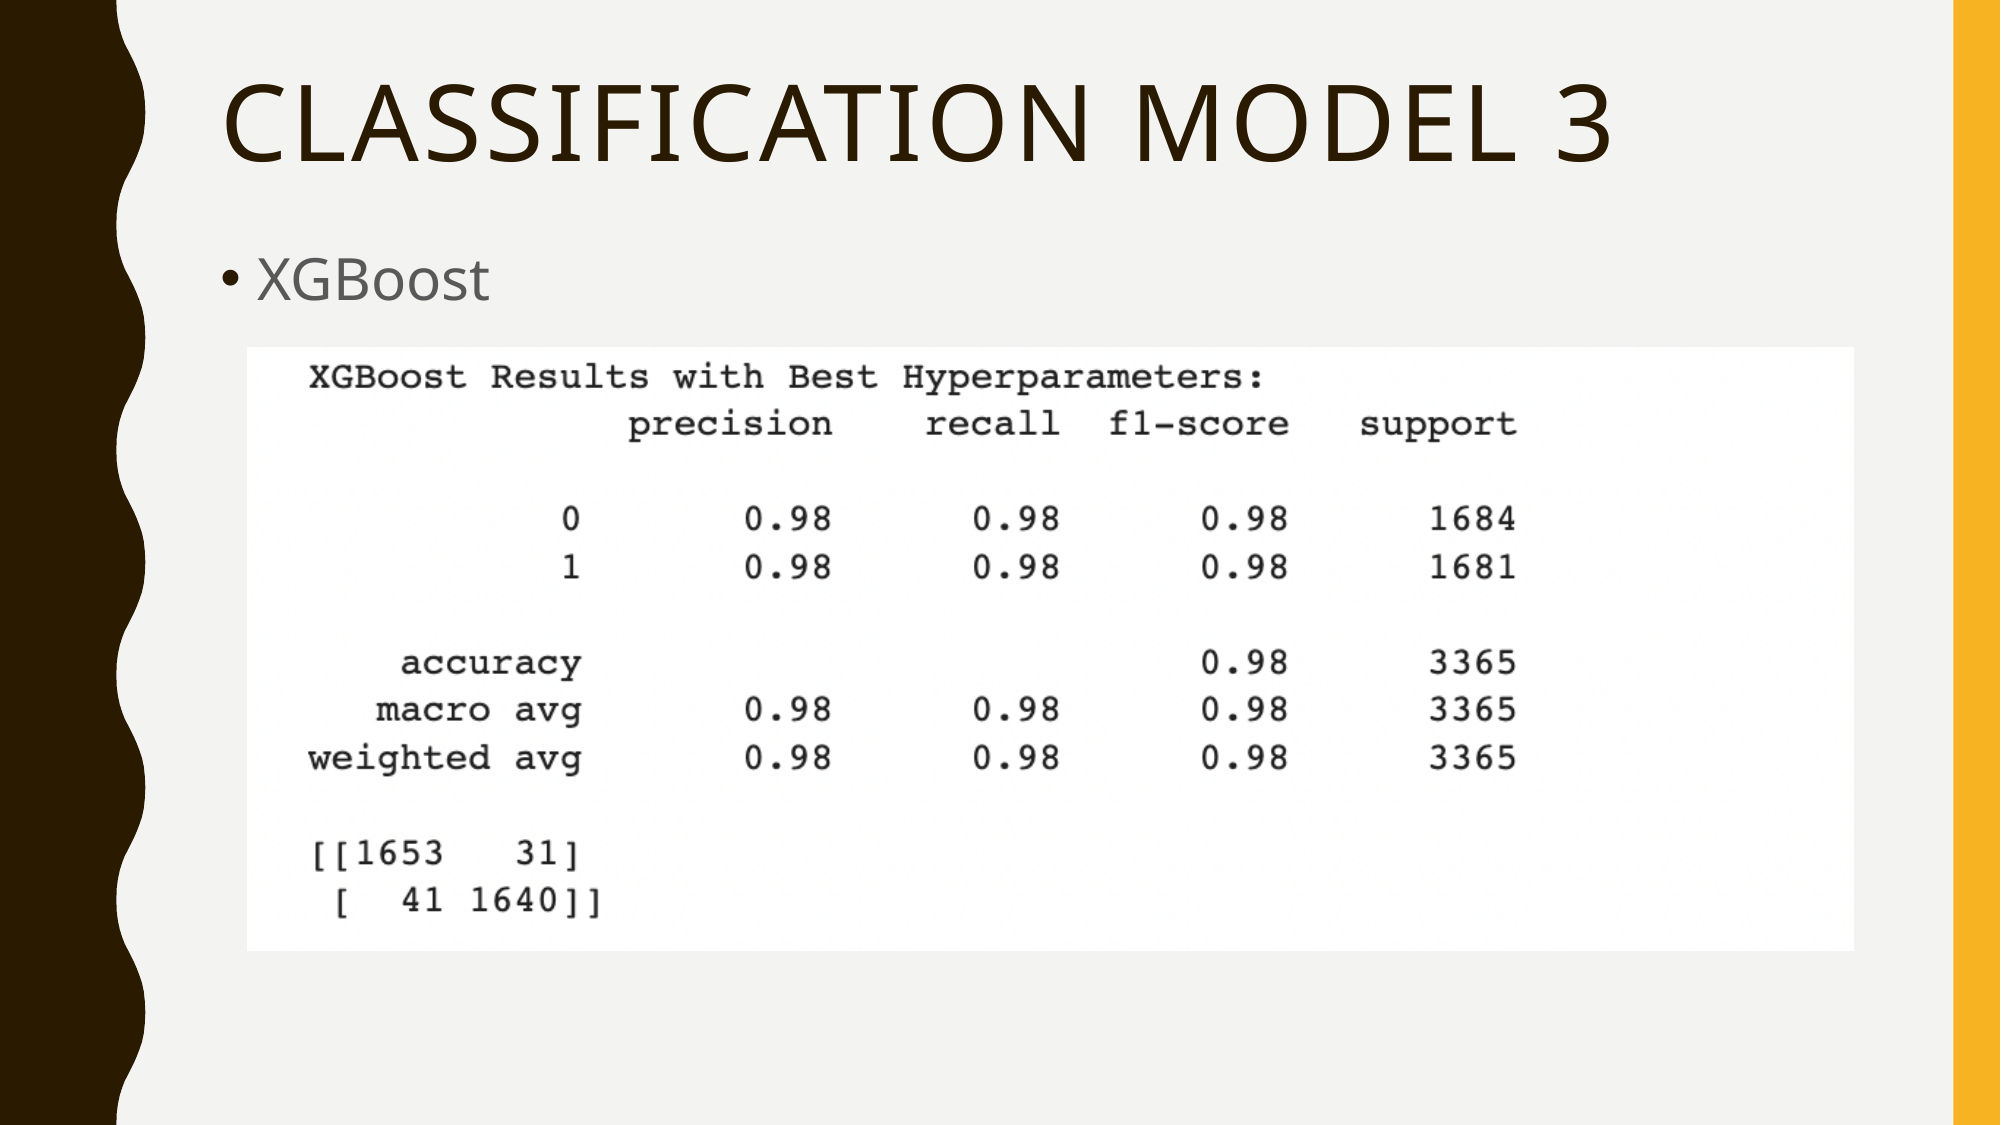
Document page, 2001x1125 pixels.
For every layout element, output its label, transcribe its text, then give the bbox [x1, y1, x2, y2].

title Classification Model 3 [205, 62, 1875, 228]
list XGBoost [205, 228, 1875, 818]
picture [247, 347, 1854, 951]
